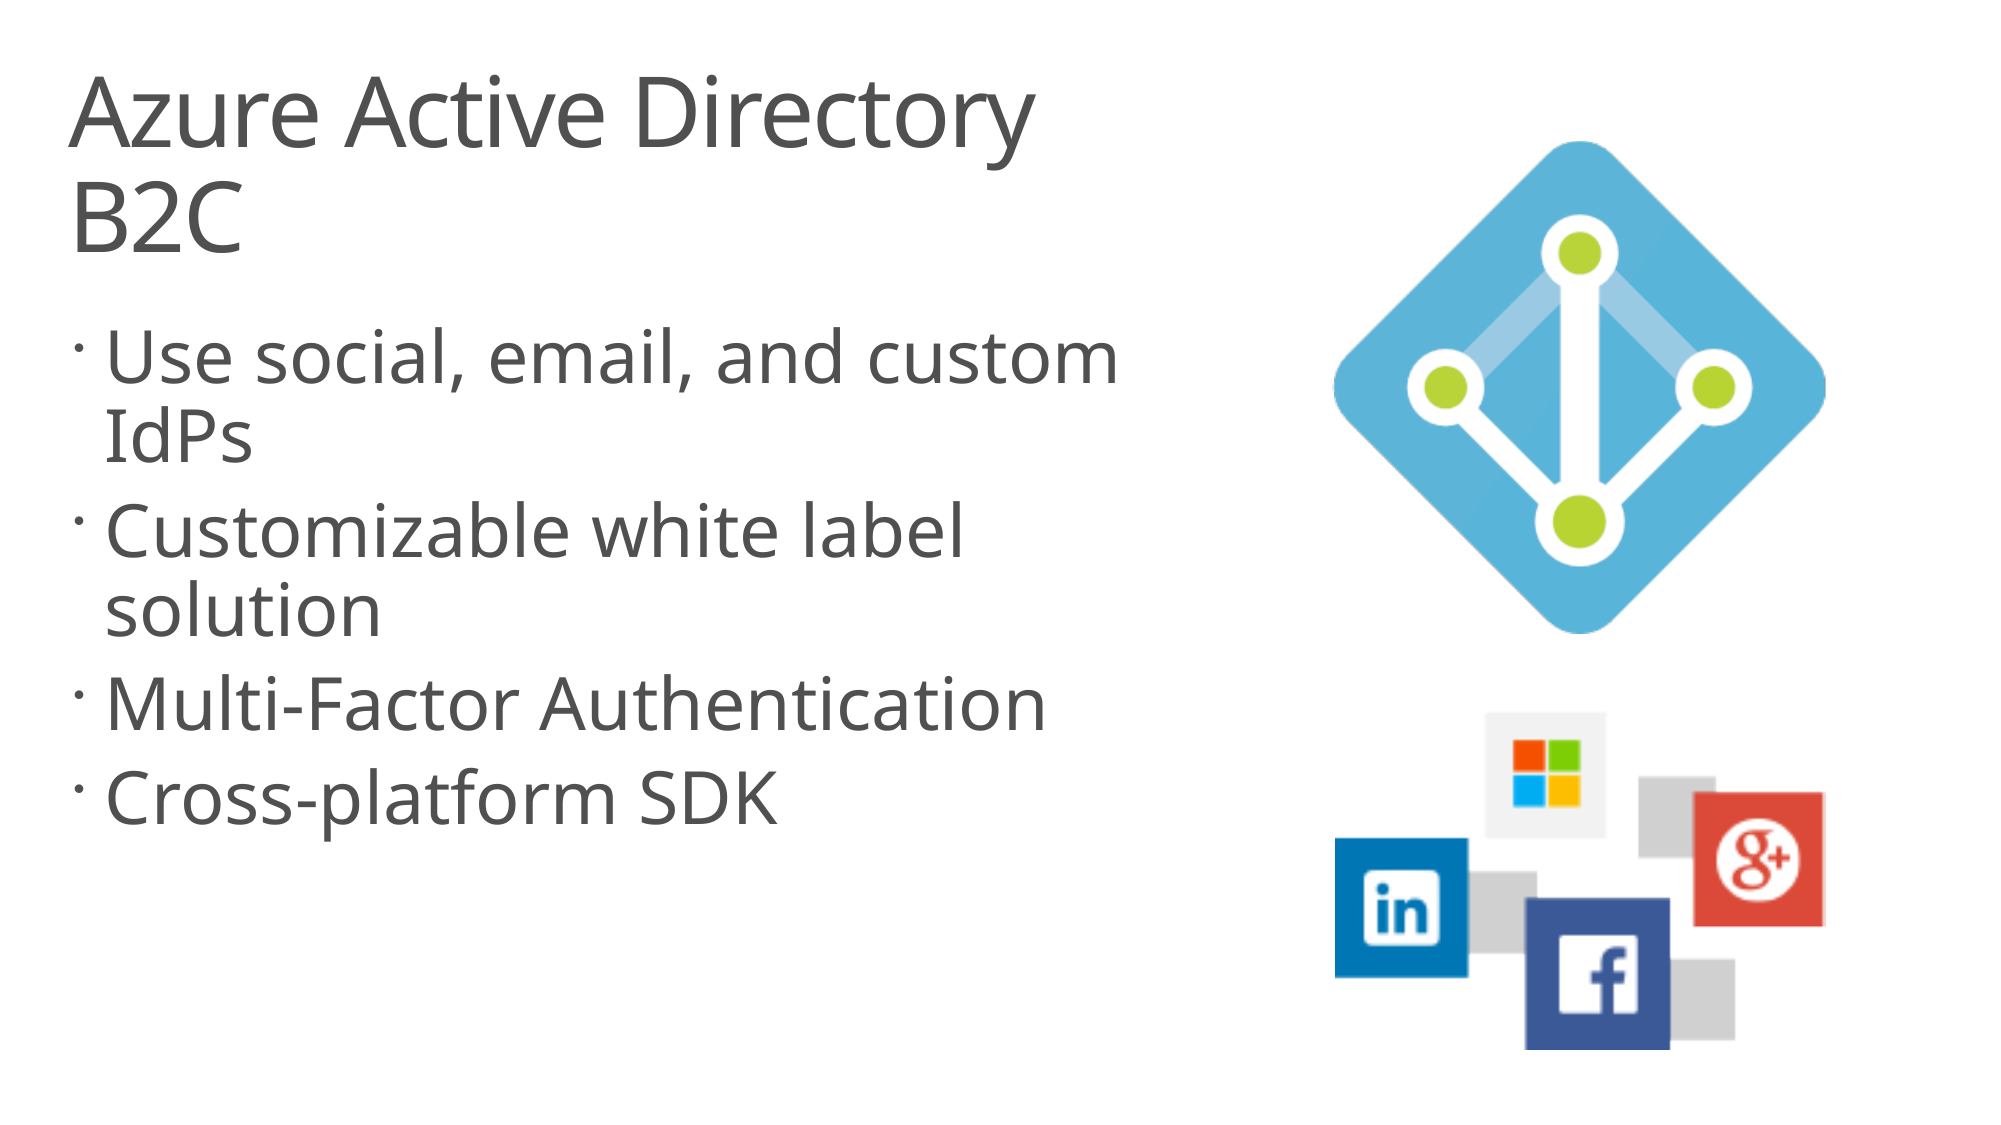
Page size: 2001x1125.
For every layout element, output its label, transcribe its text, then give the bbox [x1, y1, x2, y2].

picture [1334, 711, 1826, 1051]
list Use social, email, and custom IdPs Customizable white label solution Multi-Factor Authentication Cross-platform SDK [44, 305, 1147, 677]
title Azure Active Directory B2C [44, 47, 1221, 196]
picture [1364, 870, 1440, 946]
picture [1111, 140, 2000, 634]
